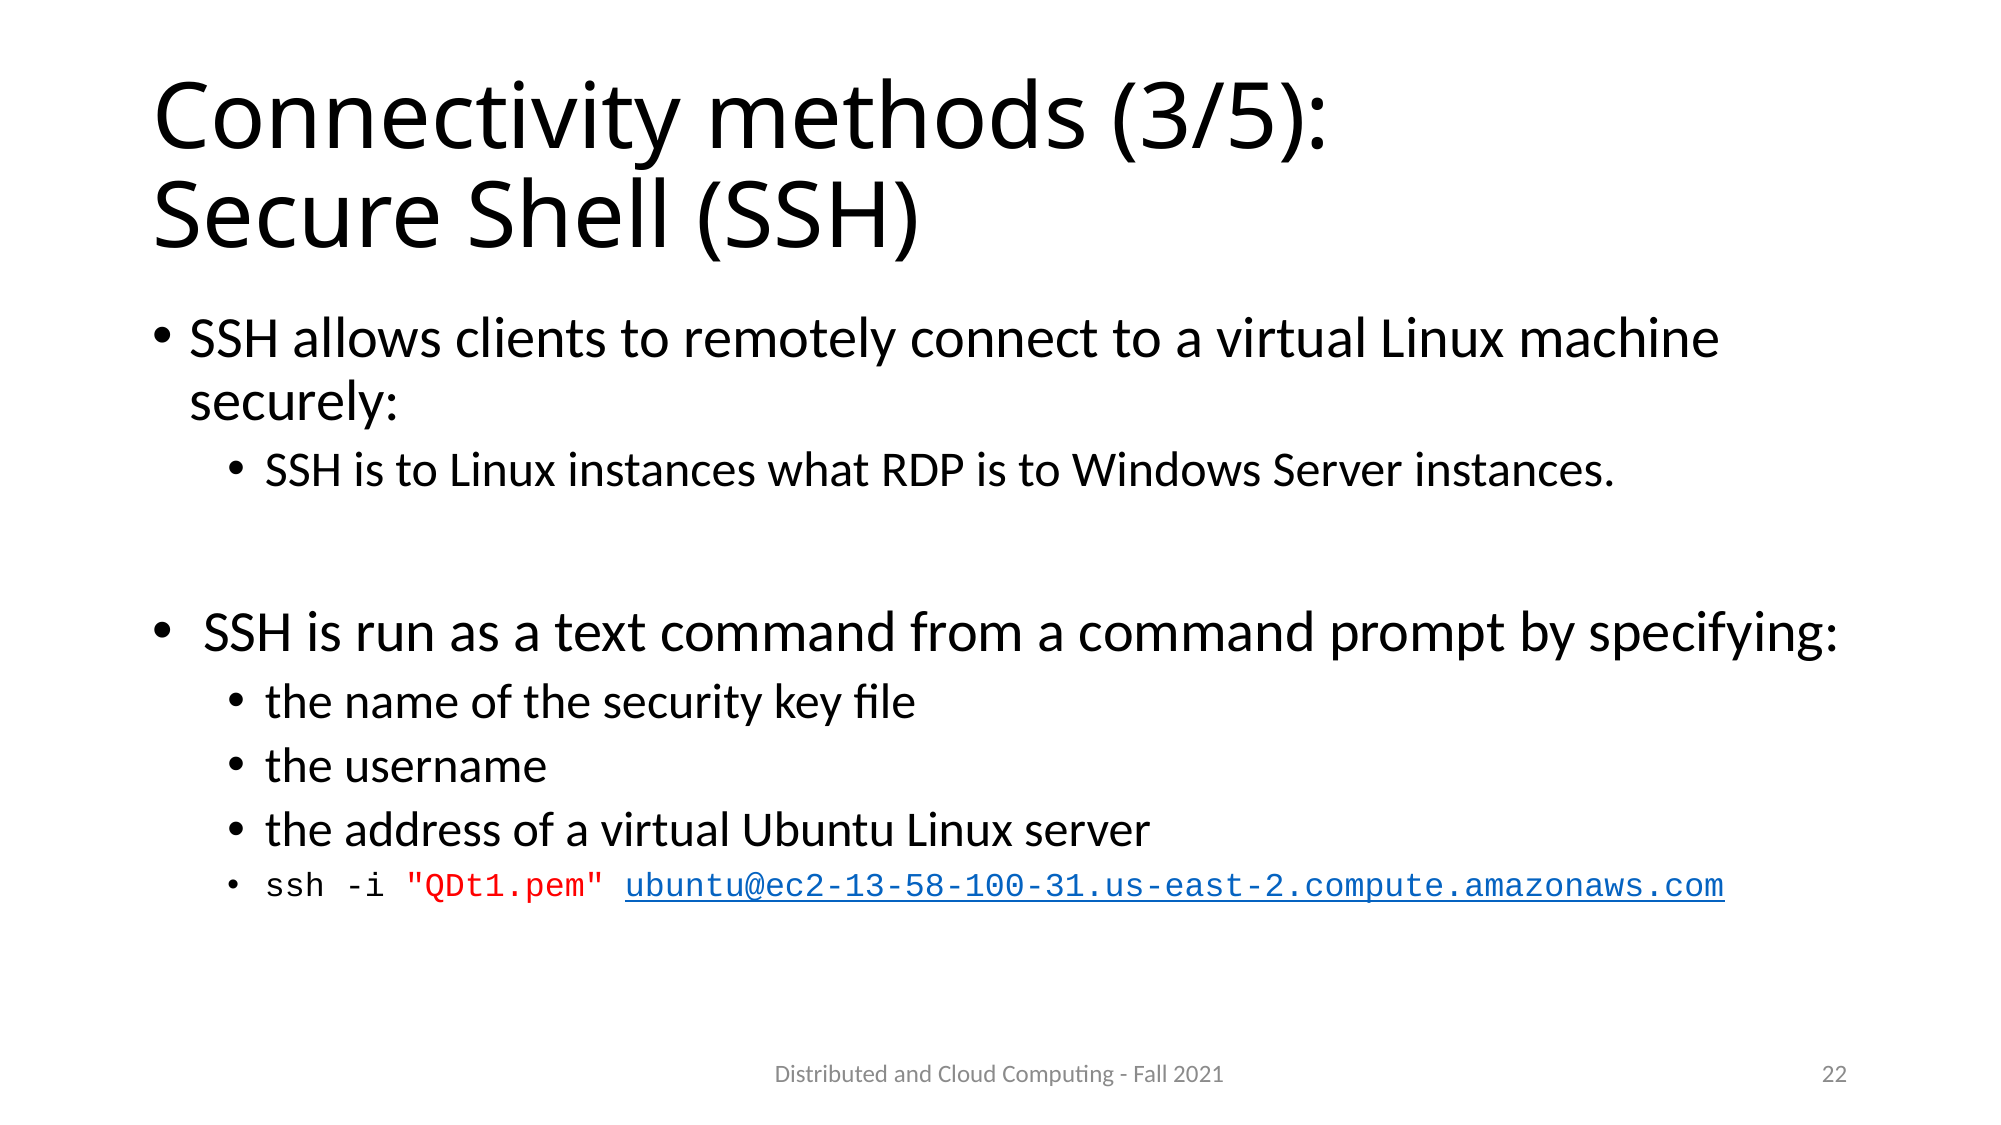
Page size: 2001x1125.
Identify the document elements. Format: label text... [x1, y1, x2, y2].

title Connectivity methods (3/5): Secure Shell (SSH) [137, 59, 1863, 278]
slide_number 22 [1412, 1042, 1863, 1103]
footer Distributed and Cloud Computing - Fall 2021 [662, 1042, 1338, 1103]
list SSH allows clients to remotely connect to a virtual Linux machine securely: SSH is to Linux instances what RDP is to Windows Server instances. SSH is run as a text command from a command prompt by specifying: the name of the security key file the username the address of a virtual Ubuntu Linux server ssh -i "QDt1.pem" ubuntu@ec2-13-58-100-31.us-east-2.compute.amazonaws.com [137, 299, 1863, 1014]
